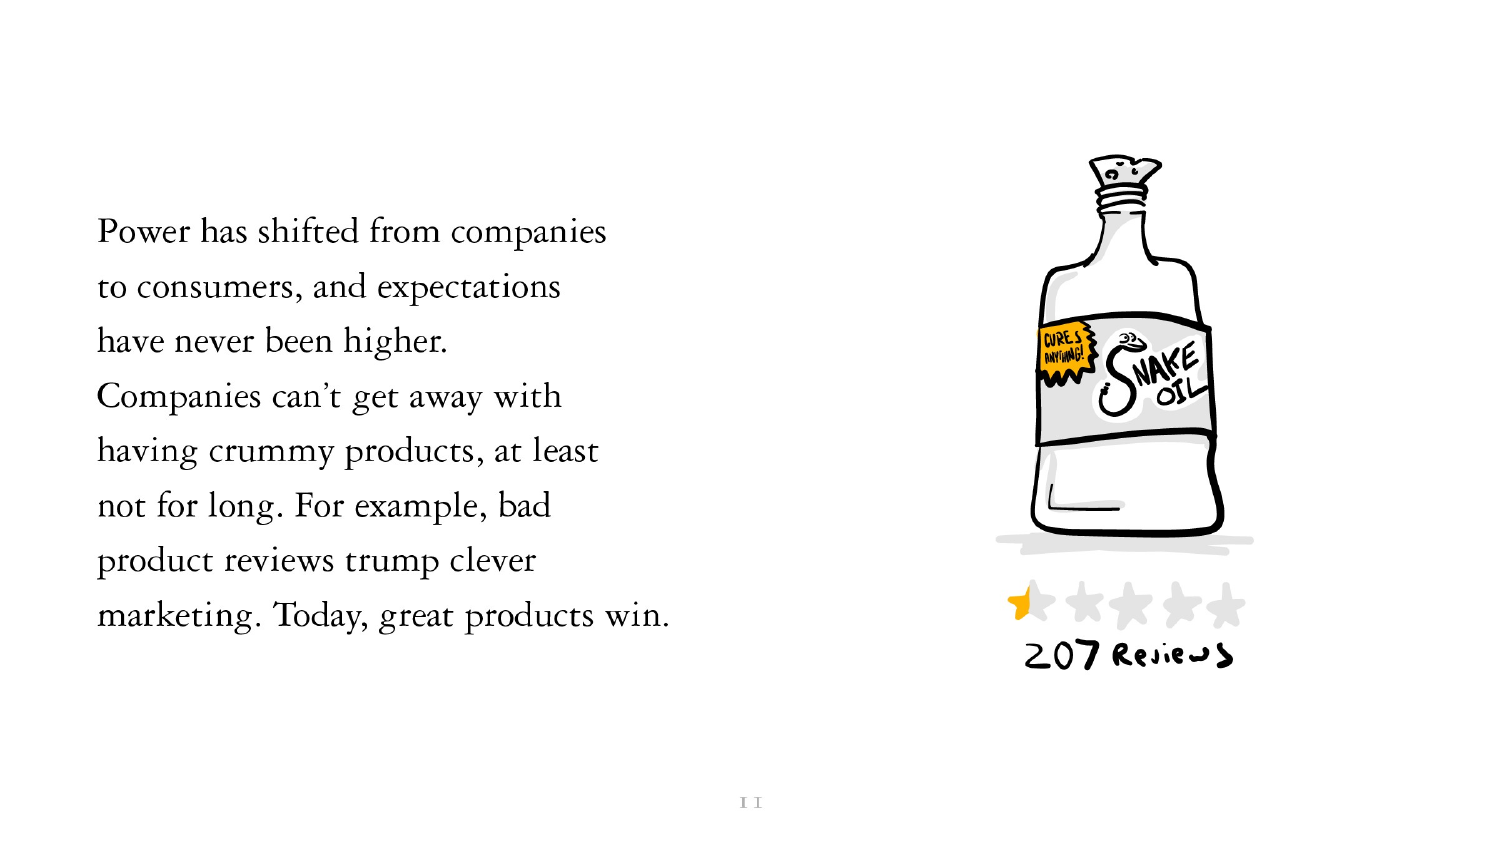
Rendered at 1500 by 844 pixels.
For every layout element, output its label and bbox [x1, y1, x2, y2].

text_box [0, 0, 1500, 844]
